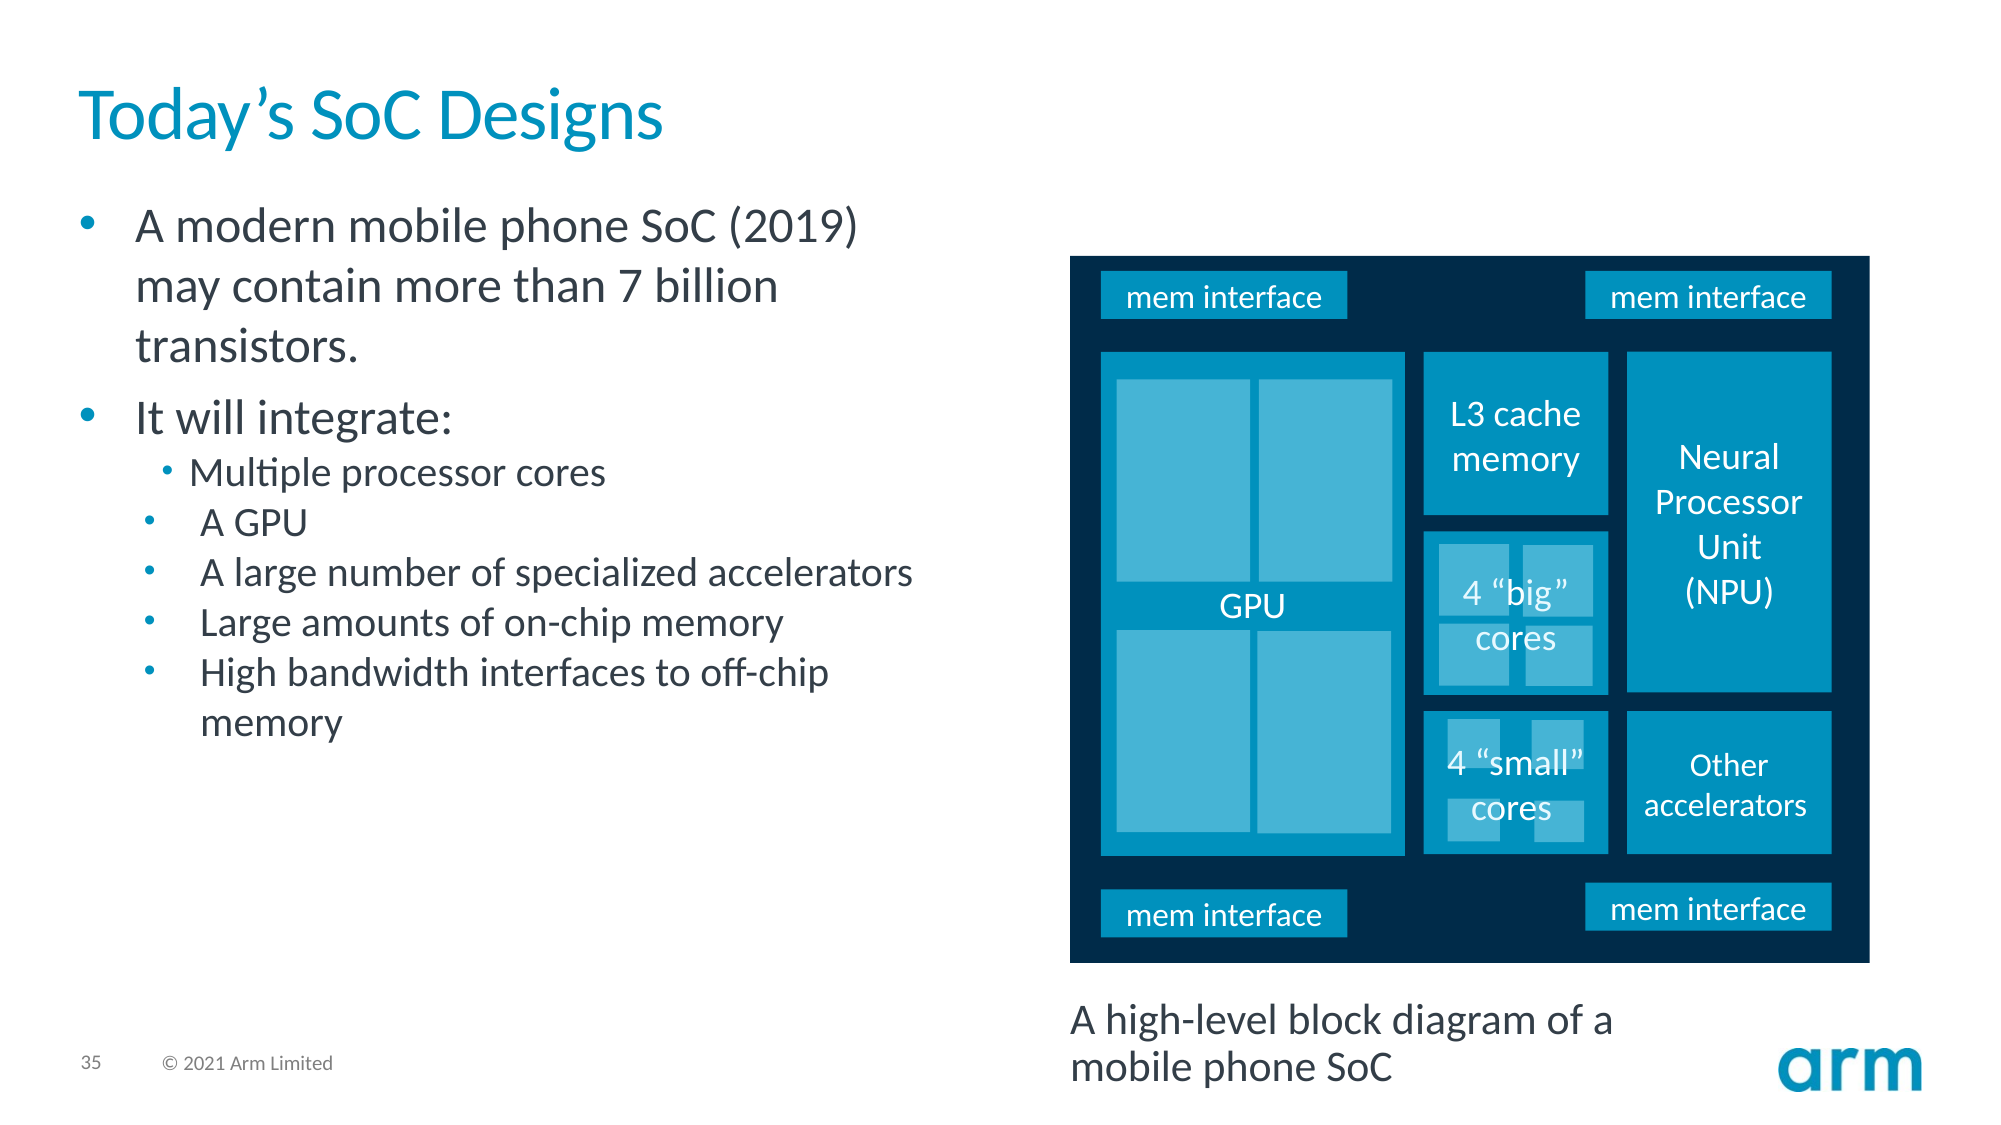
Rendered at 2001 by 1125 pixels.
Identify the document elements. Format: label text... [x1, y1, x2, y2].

text_box mem interface [1584, 270, 1833, 320]
text_box [1116, 378, 1251, 583]
text_box mem interface [1100, 270, 1348, 320]
text_box Other accelerators [1626, 710, 1833, 855]
text_box L3 cache memory [1423, 351, 1609, 516]
text_box [1256, 630, 1392, 834]
title Today’s SoC Designs [78, 78, 1922, 186]
text_box [1531, 719, 1585, 770]
picture [1911, 1048, 1922, 1062]
text_box [1447, 798, 1501, 842]
picture [1788, 1056, 1812, 1083]
text_box [1525, 625, 1594, 687]
text_box [1533, 800, 1585, 843]
picture [1889, 1048, 1903, 1053]
text_box [1447, 718, 1501, 769]
text_box [1258, 378, 1393, 583]
text_box Neural Processor Unit (NPU) [1626, 351, 1833, 693]
text_box [1522, 544, 1594, 618]
text_box [1070, 255, 1870, 963]
picture [1803, 1048, 1922, 1092]
text_box A high-level block diagram of a mobile phone SoC [1070, 996, 1730, 1091]
text_box [1438, 543, 1510, 617]
text_box mem interface [1100, 888, 1348, 938]
text_box mem interface [1584, 881, 1833, 932]
text_box 4 “big” cores [1423, 530, 1609, 696]
picture [1778, 1072, 1794, 1092]
text_box [1438, 623, 1510, 687]
text_box [1116, 629, 1251, 833]
picture [1778, 1048, 1794, 1067]
text_box 4 “small” cores [1423, 710, 1609, 855]
list A modern mobile phone SoC (2019) may contain more than 7 billion transistors. It will integrate: Multiple processor cores A GPU A large number of specialized accelerators Large amounts of on-chip memory High bandwidth interfaces to off-chip memory [78, 192, 947, 1004]
text_box GPU [1100, 351, 1406, 857]
